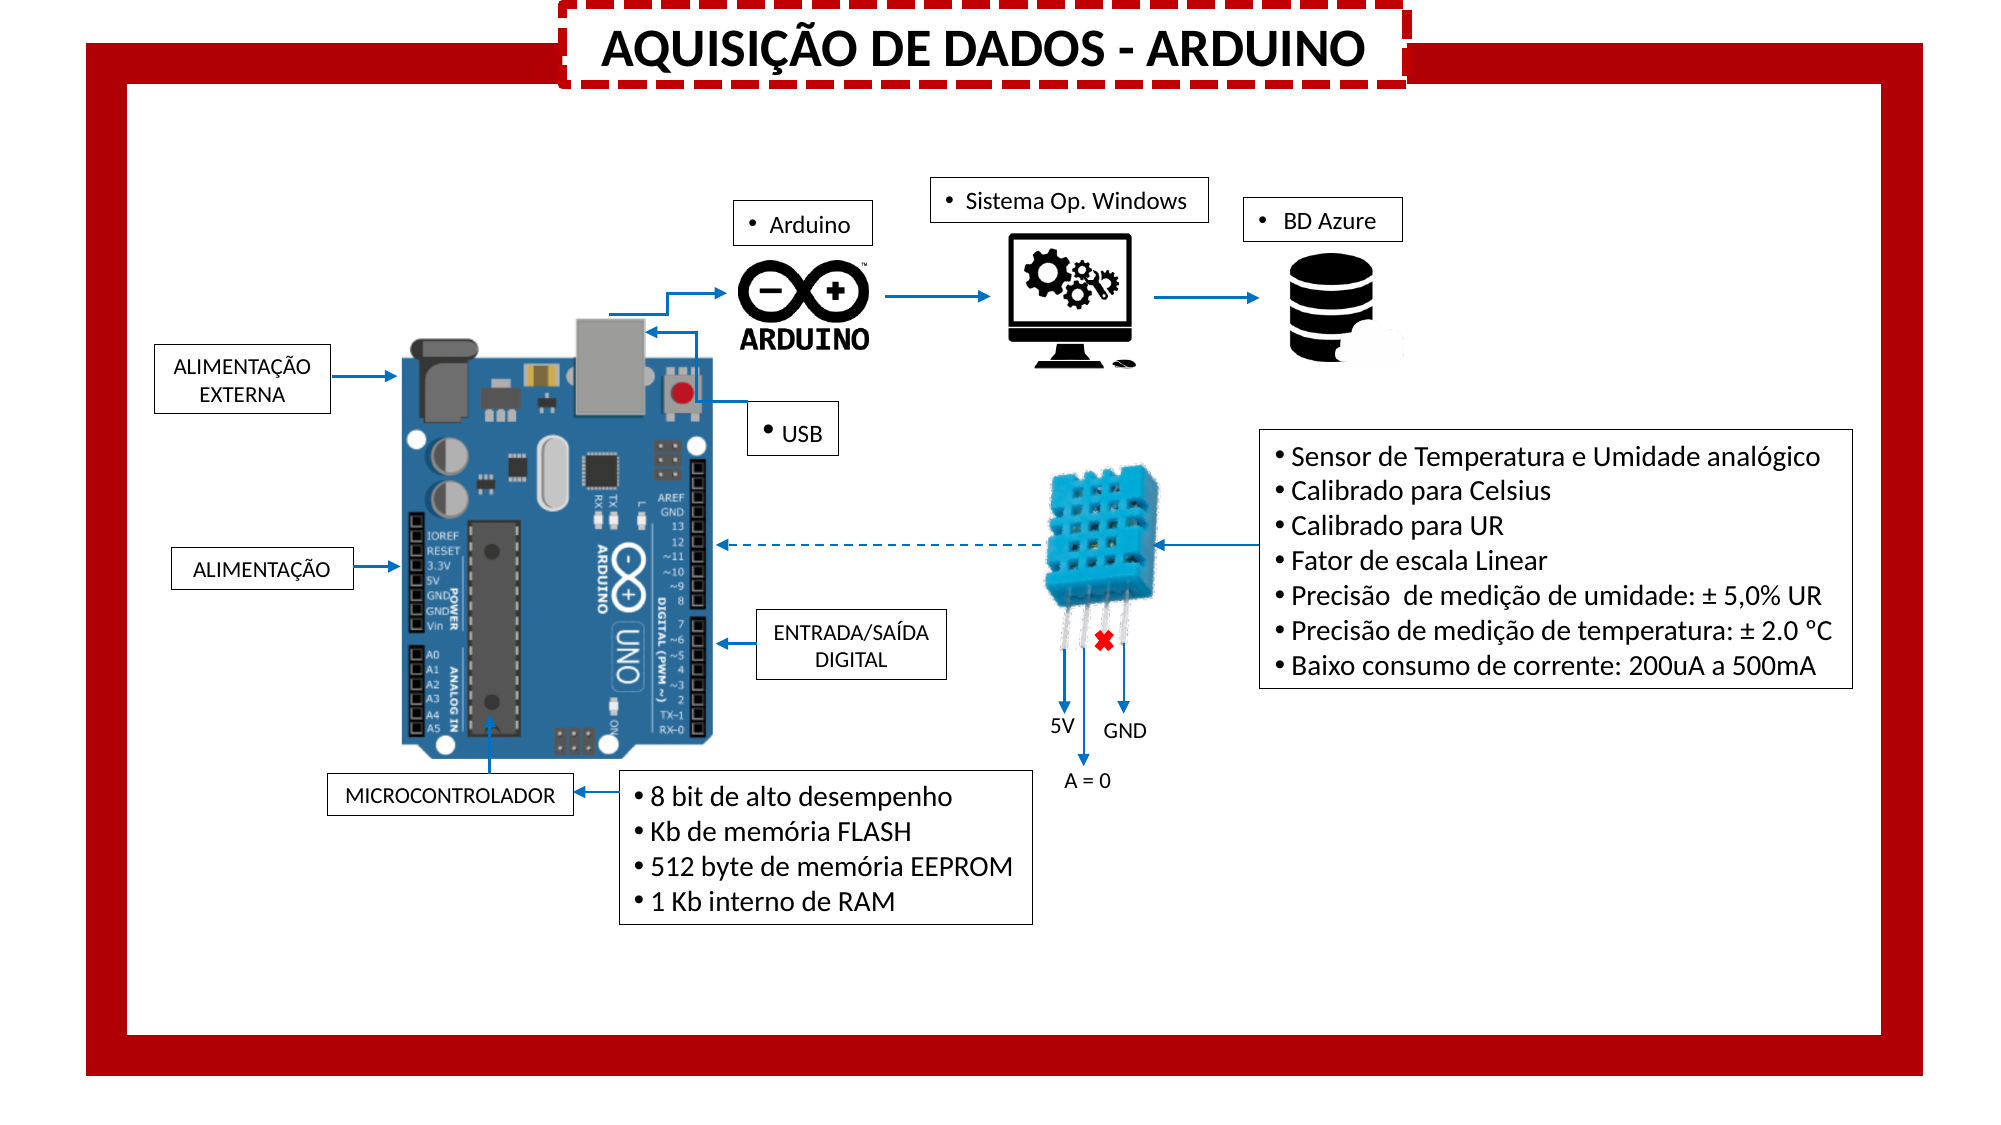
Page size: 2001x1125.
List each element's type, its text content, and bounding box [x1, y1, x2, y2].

text_box [106, 62, 1903, 1057]
text_box AQUISIÇÃO DE DADOS - ARDUINO [562, 4, 1407, 85]
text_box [154, 177, 1853, 927]
